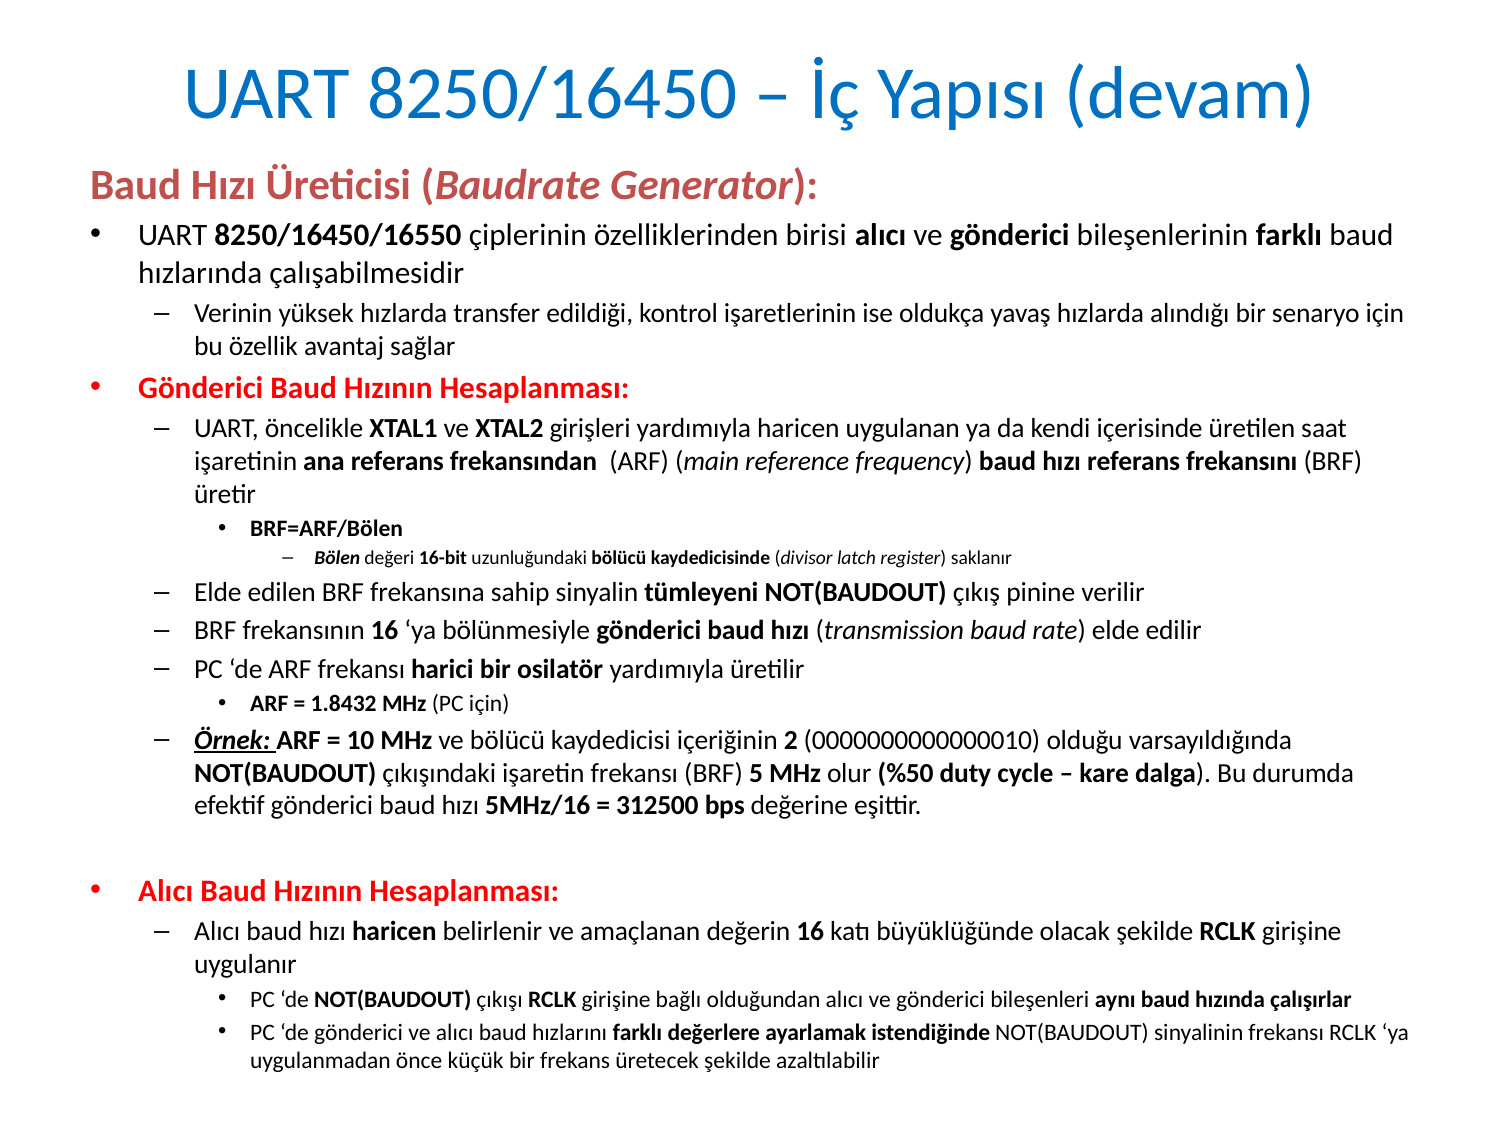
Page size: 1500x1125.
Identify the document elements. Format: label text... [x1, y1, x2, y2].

title UART 8250/16450 – İç Yapısı (devam) [75, 19, 1425, 149]
list Baud Hızı Üreticisi (Baudrate Generator): UART 8250/16450/16550 çiplerinin özelliklerinden birisi alıcı ve gönderici bileşenlerinin farklı baud hızlarında çalışabilmesidir Verinin yüksek hızlarda transfer edildiği, kontrol işaretlerinin ise oldukça yavaş hızlarda alındığı bir senaryo için bu özellik avantaj sağlar Gönderici Baud Hızının Hesaplanması: UART, öncelikle XTAL1 ve XTAL2 girişleri yardımıyla haricen uygulanan ya da kendi içerisinde üretilen saat işaretinin ana referans frekansından (ARF) (main reference frequency) baud hızı referans frekansını (BRF) üretir BRF=ARF/Bölen Bölen değeri 16-bit uzunluğundaki bölücü kaydedicisinde (divisor latch register) saklanır Elde edilen BRF frekansına sahip sinyalin tümleyeni NOT(BAUDOUT) çıkış pinine verilir BRF frekansının 16 ‘ya bölünmesiyle gönderici baud hızı (transmission baud rate) elde edilir PC ‘de ARF frekansı harici bir osilatör yardımıyla üretilir ARF = 1.8432 MHz (PC için) Örnek: ARF = 10 MHz ve bölücü kaydedicisi içeriğinin 2 (0000000000000010) olduğu varsayıldığında NOT(BAUDOUT) çıkışındaki işaretin frekansı (BRF) 5 MHz olur (%50 duty cycle – kare dalga). Bu durumda efektif gönderici baud hızı 5MHz/16 = 312500 bps değerine eşittir. Alıcı Baud Hızının Hesaplanması: Alıcı baud hızı haricen belirlenir ve amaçlanan değerin 16 katı büyüklüğünde olacak şekilde RCLK girişine uygulanır PC ‘de NOT(BAUDOUT) çıkışı RCLK girişine bağlı olduğundan alıcı ve gönderici bileşenleri aynı baud hızında çalışırlar PC ‘de gönderici ve alıcı baud hızlarını farklı değerlere ayarlamak istendiğinde NOT(BAUDOUT) sinyalinin frekansı RCLK ‘ya uygulanmadan önce küçük bir frekans üretecek şekilde azaltılabilir [75, 149, 1425, 1083]
